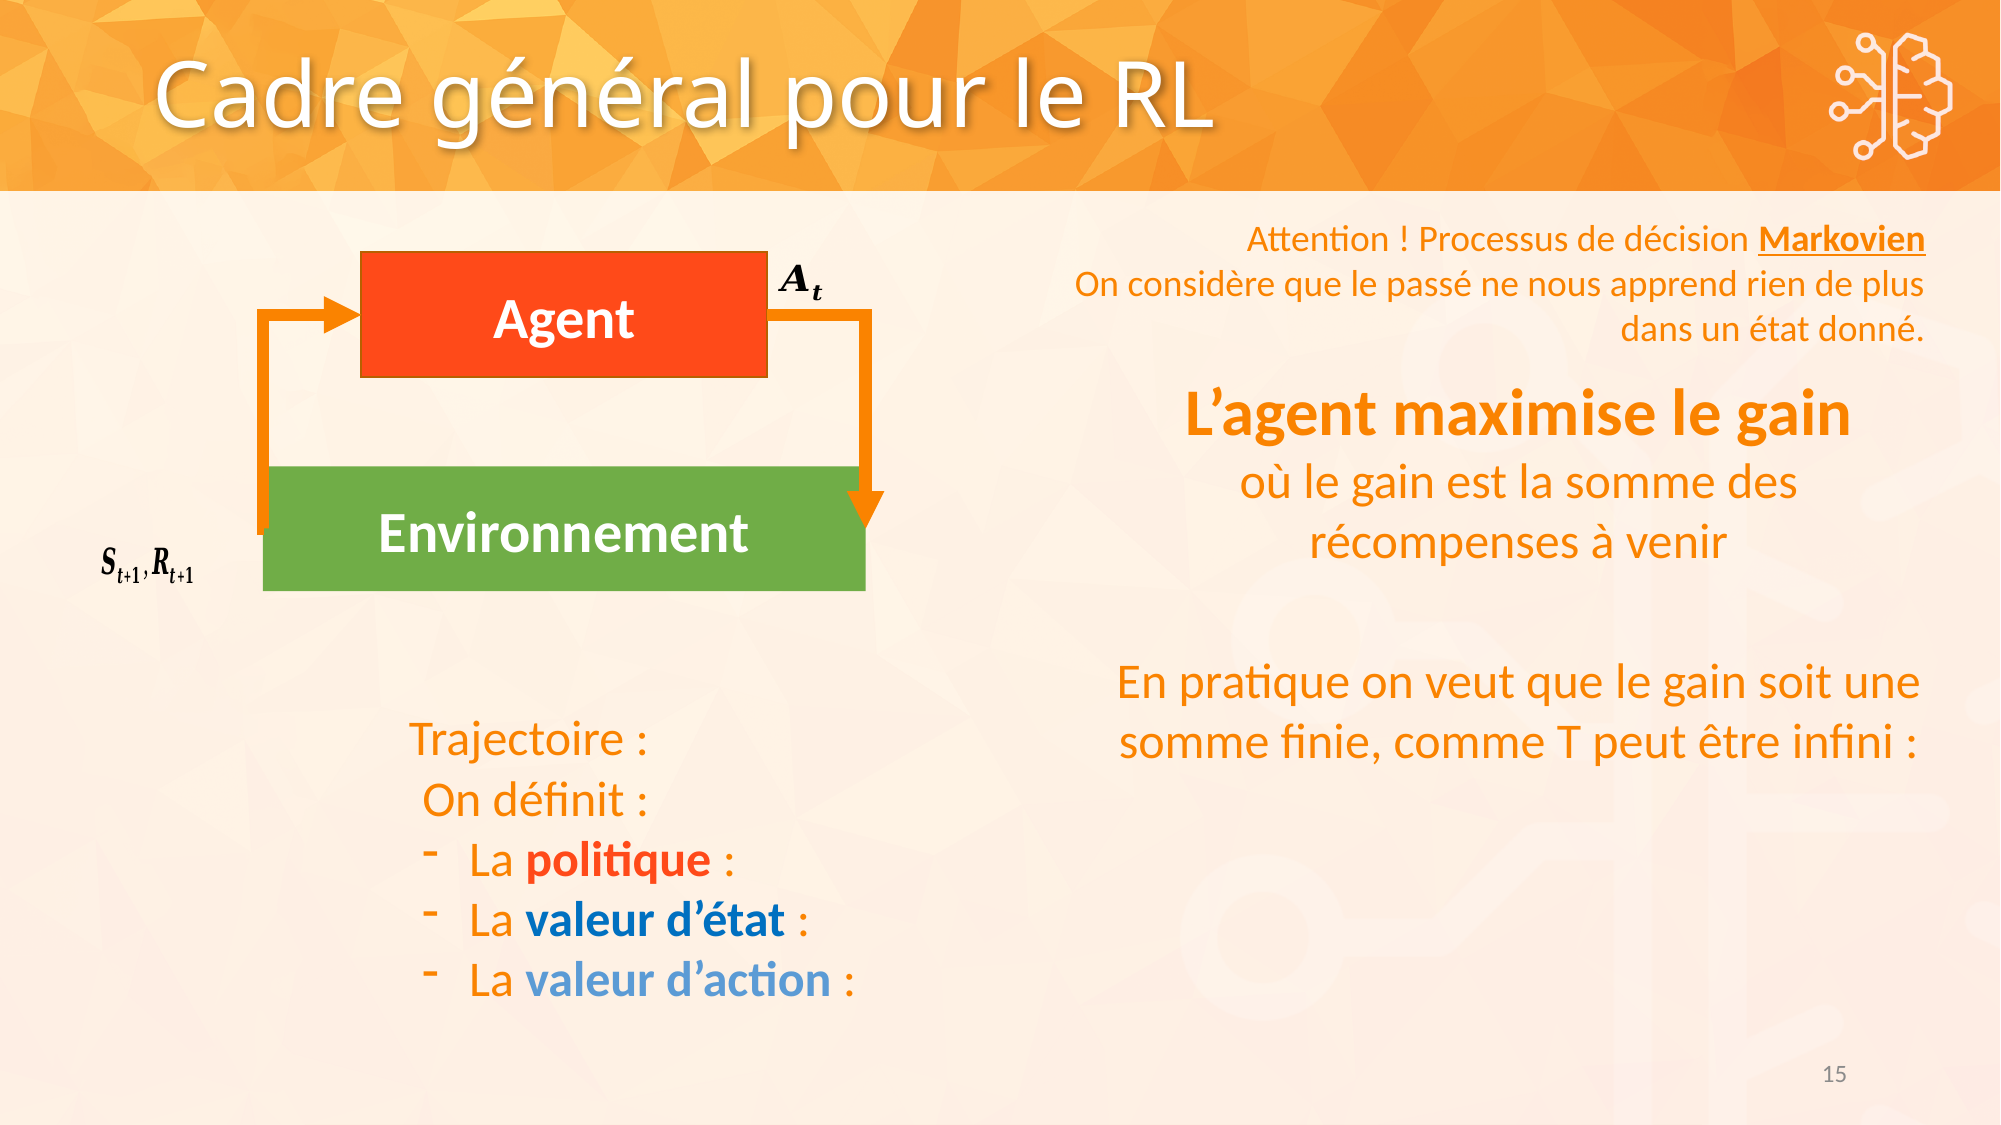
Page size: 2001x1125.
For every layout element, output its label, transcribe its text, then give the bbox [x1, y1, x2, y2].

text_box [262, 314, 362, 529]
text_box Attention ! Processus de décision Markovien On considère que le passé ne nous apprend rien de plus dans un état donné. [1031, 206, 1941, 357]
text_box Environnement [262, 465, 867, 592]
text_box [767, 314, 866, 529]
title Cadre général pour le RL [137, 37, 1863, 158]
text_box Agent [360, 251, 768, 378]
slide_number 15 [1412, 1042, 1863, 1103]
picture [0, 0, 2001, 1125]
